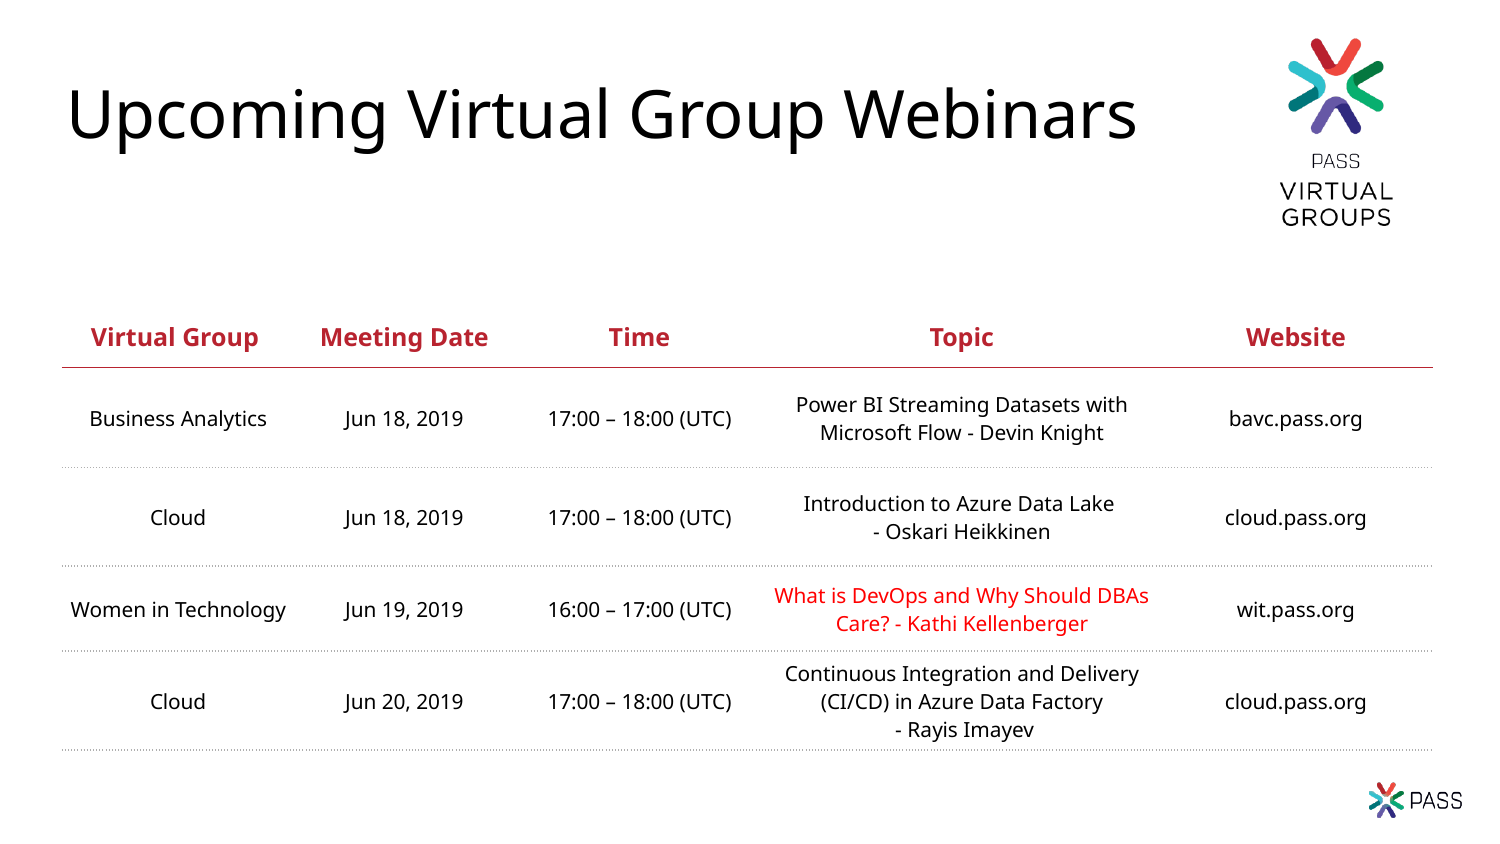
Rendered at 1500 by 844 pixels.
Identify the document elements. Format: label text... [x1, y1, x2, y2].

table_cell cloud.pass.org [1159, 468, 1433, 566]
table_header Topic [765, 306, 1159, 367]
table_cell Women in Technology [62, 566, 295, 651]
table_cell Power BI Streaming Datasets with Microsoft Flow - Devin Knight [765, 368, 1159, 468]
table_cell wit.pass.org [1159, 566, 1433, 651]
table_cell 17:00 – 18:00 (UTC) [514, 468, 765, 566]
picture [1367, 780, 1463, 820]
table_cell 17:00 – 18:00 (UTC) [514, 651, 765, 750]
table_cell Introduction to Azure Data Lake - Oskari Heikkinen [765, 468, 1159, 566]
table_cell cloud.pass.org [1159, 651, 1433, 750]
table_cell Jun 19, 2019 [295, 566, 514, 651]
table_header Meeting Date [295, 306, 514, 367]
table_cell Continuous Integration and Delivery (CI/CD) in Azure Data Factory - Rayis Imayev [765, 651, 1159, 750]
table_cell bavc.pass.org [1159, 368, 1433, 468]
table_cell Business Analytics [62, 368, 295, 468]
table_cell 16:00 – 17:00 (UTC) [514, 566, 765, 651]
table_header Website [1159, 306, 1433, 367]
table_cell What is DevOps and Why Should DBAs Care? - Kathi Kellenberger [765, 566, 1159, 651]
table_cell 17:00 – 18:00 (UTC) [514, 368, 765, 468]
table_header Time [514, 306, 765, 367]
picture [1198, 0, 1474, 270]
title Upcoming Virtual Group Webinars [51, 71, 1193, 173]
table_header Virtual Group [62, 306, 295, 367]
table_cell Jun 18, 2019 [295, 368, 514, 468]
table_cell Cloud [62, 468, 295, 566]
table_cell Cloud [62, 651, 295, 750]
table_cell Jun 18, 2019 [295, 468, 514, 566]
table_cell Jun 20, 2019 [295, 651, 514, 750]
